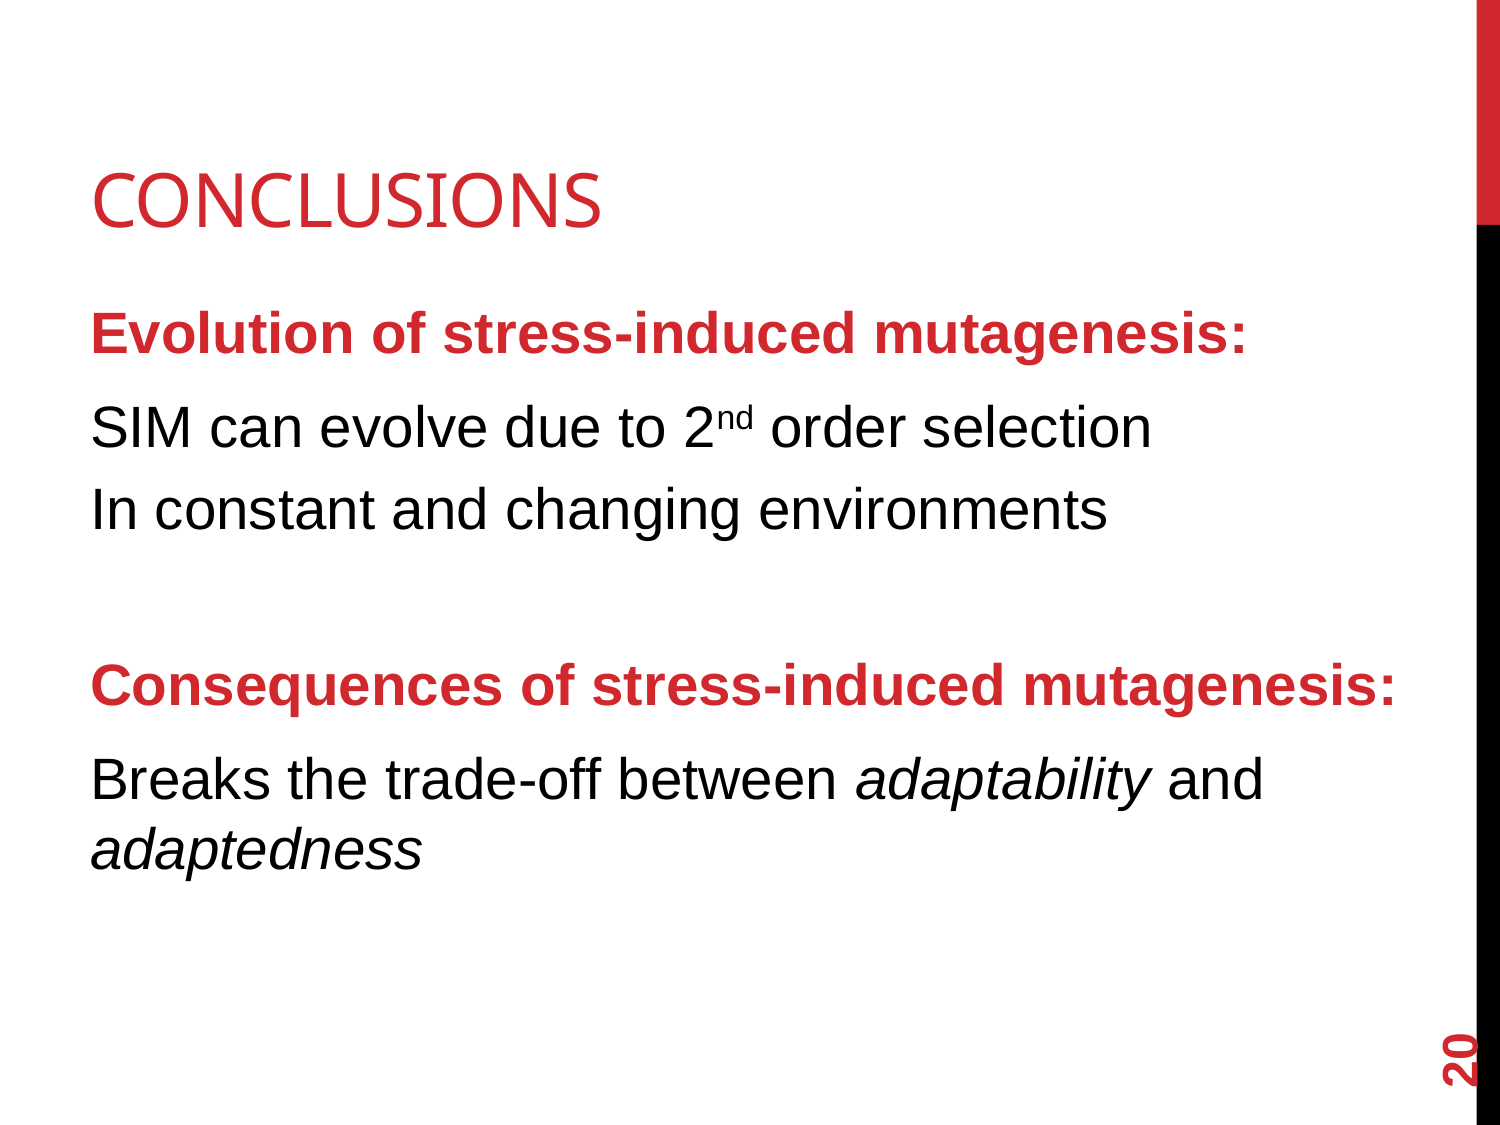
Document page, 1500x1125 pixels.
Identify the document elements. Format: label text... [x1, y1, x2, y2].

slide_number 20 [1427, 887, 1488, 1104]
list Evolution of stress-induced mutagenesis: SIM can evolve due to 2nd order selection In constant and changing environments Consequences of stress-induced mutagenesis: Breaks the trade-off between adaptability and adaptedness [75, 287, 1436, 1005]
title Conclusions [75, 25, 1025, 250]
